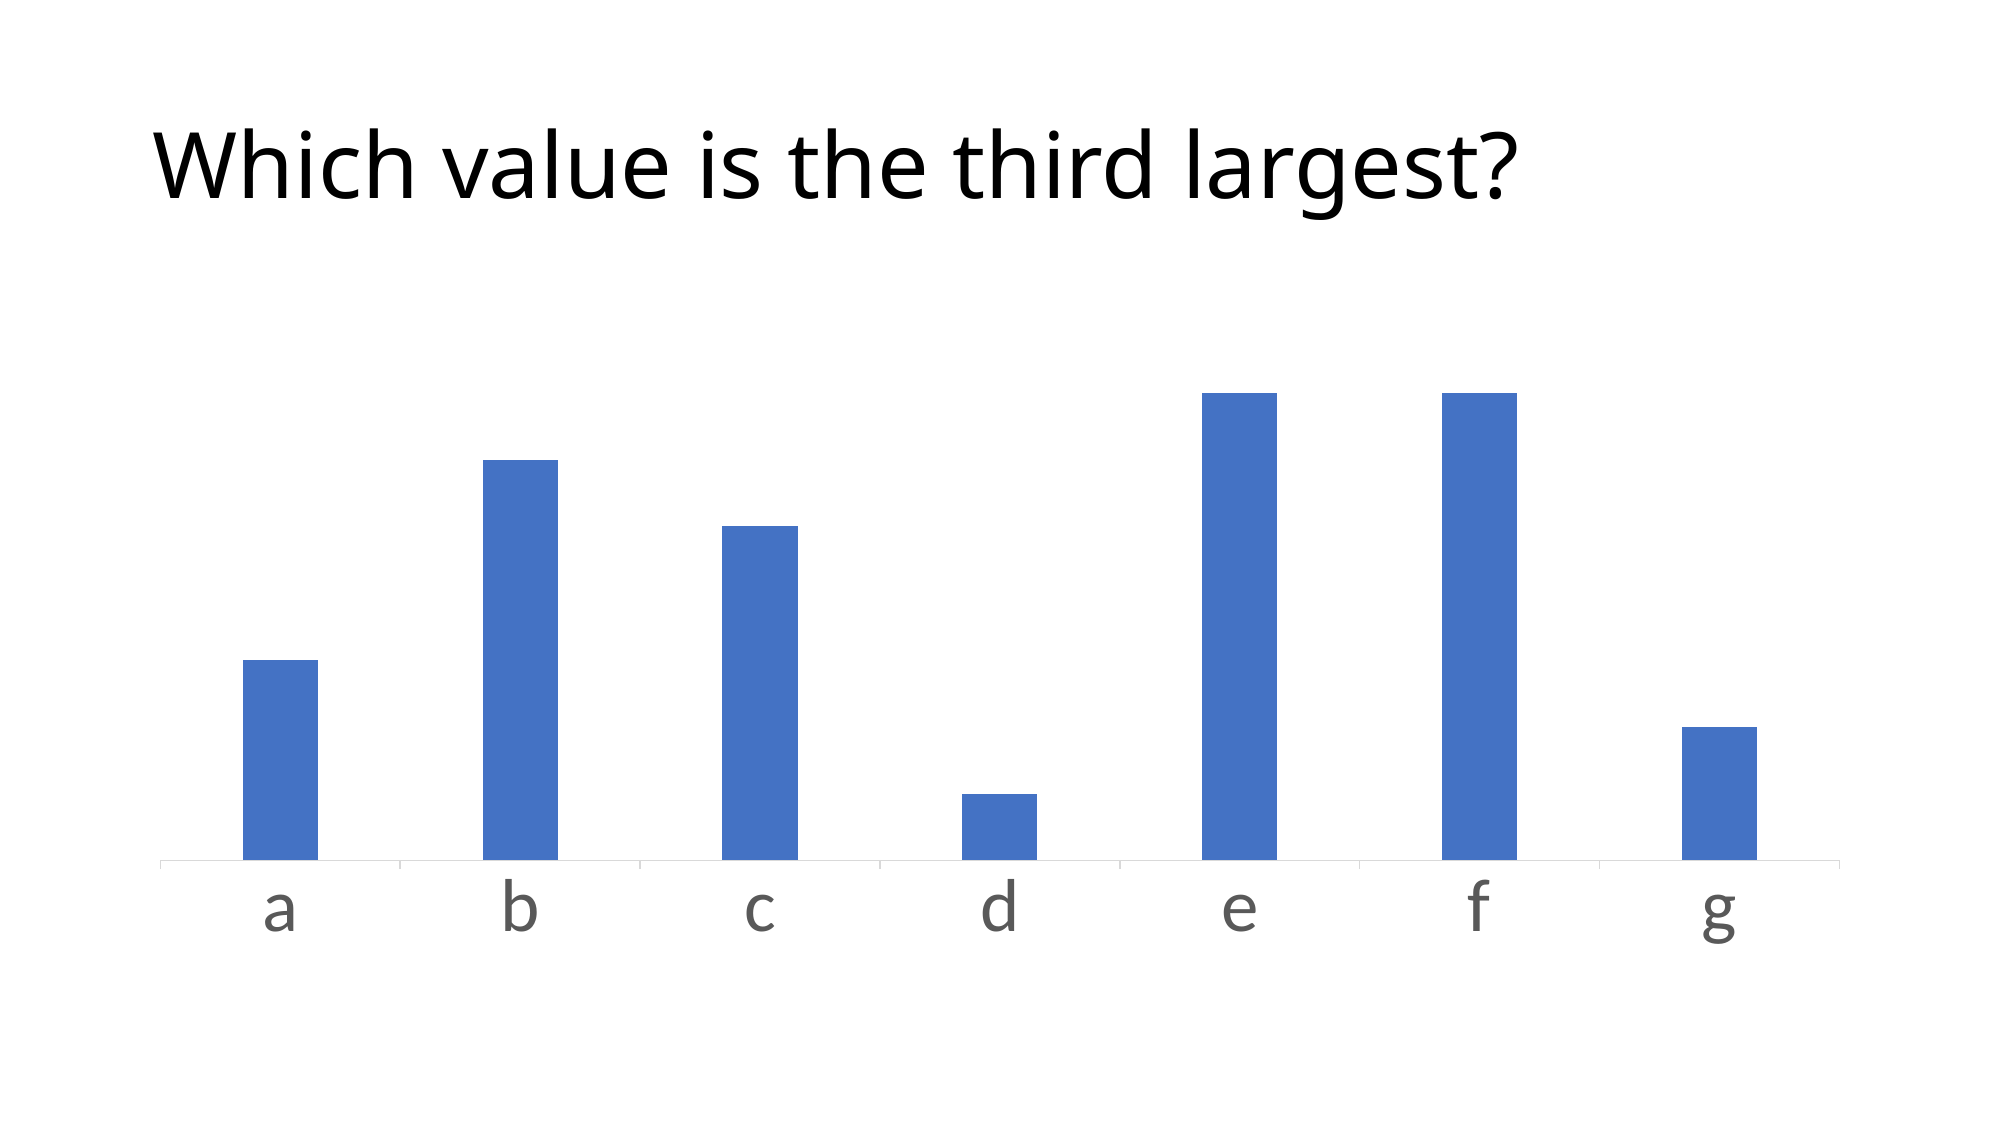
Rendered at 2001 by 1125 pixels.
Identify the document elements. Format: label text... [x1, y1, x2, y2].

chart [137, 299, 1863, 1014]
title Which value is the third largest? [137, 59, 1863, 278]
